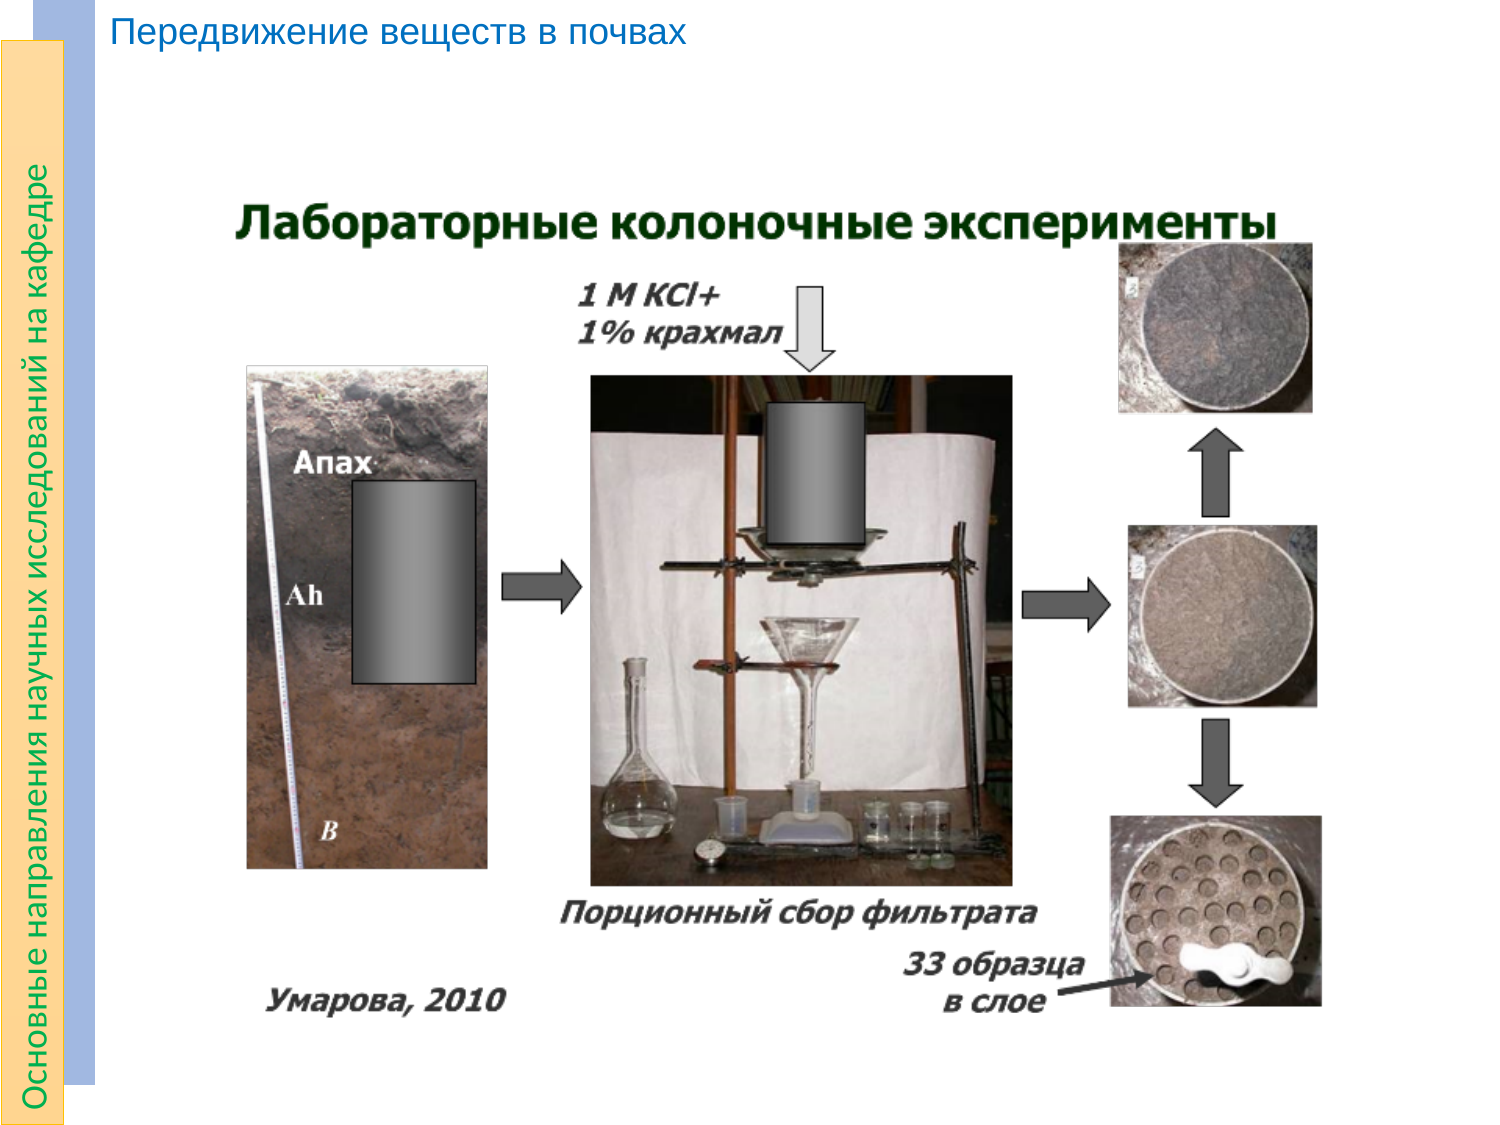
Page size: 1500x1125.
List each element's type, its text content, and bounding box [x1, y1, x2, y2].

picture [208, 177, 1344, 1038]
text_box Основные направления научных исследований на кафедре [1, 0, 62, 1125]
text_box Передвижение веществ в почвах [94, 0, 845, 105]
text_box [62, 0, 95, 1085]
